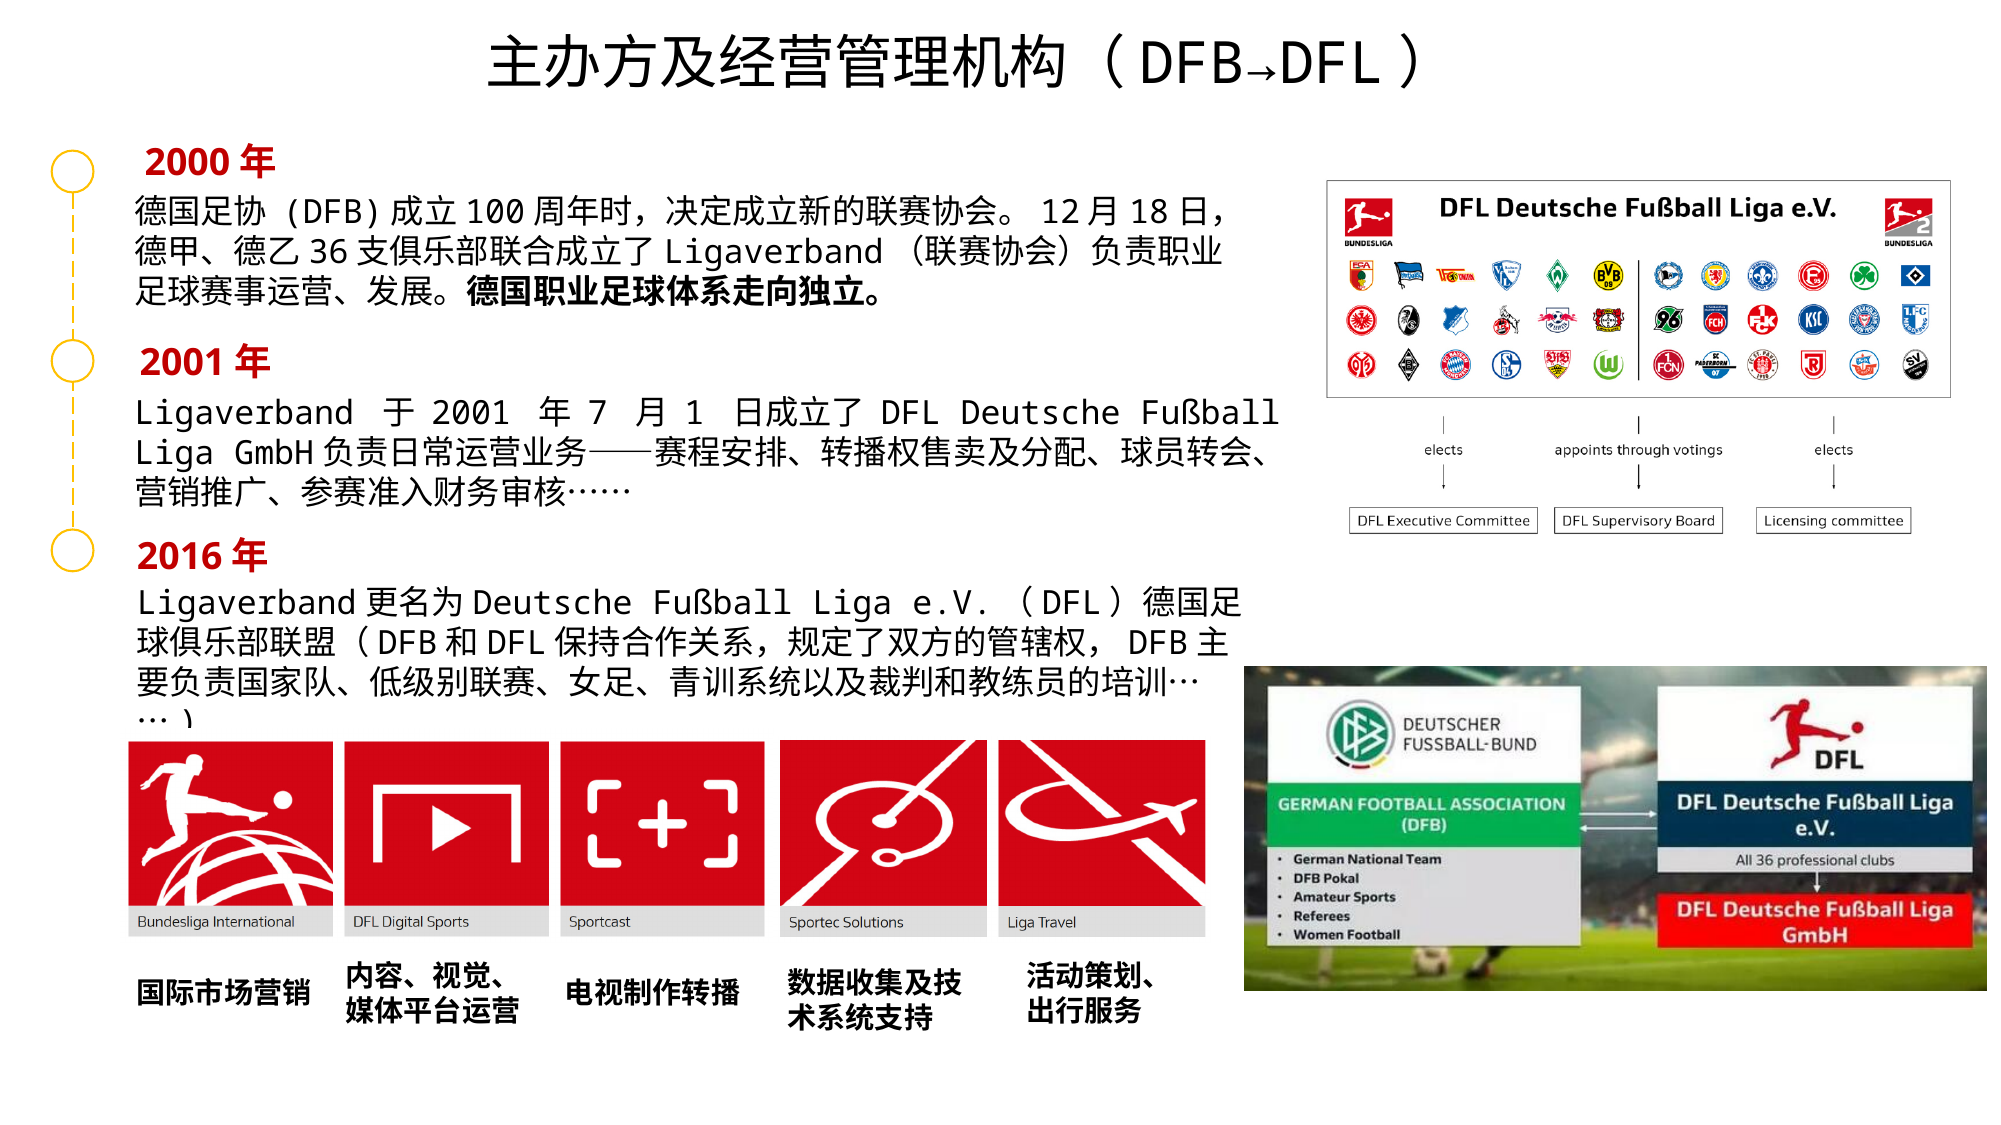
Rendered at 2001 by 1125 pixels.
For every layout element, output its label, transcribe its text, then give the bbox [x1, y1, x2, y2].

picture [1243, 666, 1987, 991]
text_box [50, 528, 95, 573]
text_box 数据收集及技术系统支持 [772, 956, 997, 1042]
text_box 2000年 [129, 130, 1640, 191]
text_box [50, 339, 72, 383]
picture [120, 728, 1211, 943]
text_box [50, 149, 95, 194]
text_box 电视制作转播 [566, 967, 758, 1017]
text_box 国际市场营销 [121, 967, 329, 1017]
text_box 内容、视觉、 媒体平台运营 [330, 949, 566, 1035]
text_box [73, 339, 95, 383]
text_box 主办方及经营管理机构（DFB→DFL） [470, 17, 2000, 103]
text_box 活动策划、出行服务 [1011, 949, 1215, 1035]
text_box Ligaverband 于 2001 年 7 月 1 日成立了 DFL Deutsche Fußball Liga GmbH负责日常运营业务——赛程安排、转播权售卖及分配、球员转会、营销推广、参赛准入财务审核…… [119, 384, 1303, 519]
text_box 德国足协 (DFB)成立100周年时，决定成立新的联赛协会。12月18日，德甲、德乙36支俱乐部联合成立了Ligaverband（联赛协会）负责职业足球赛事运营、发展。德国职业足球体系走向独立。 [119, 183, 1266, 318]
text_box Ligaverband更名为Deutsche Fußball Liga e.V.（DFL）德国足球俱乐部联盟（DFB和DFL保持合作关系，规定了双方的管辖权，DFB主要负责国家队、低级别联赛、女足、青训系统以及裁判和教练员的培训……) [122, 585, 1269, 748]
picture [1303, 167, 1975, 554]
text_box 2016年 [122, 524, 1632, 585]
text_box 2001年 [124, 330, 1303, 391]
